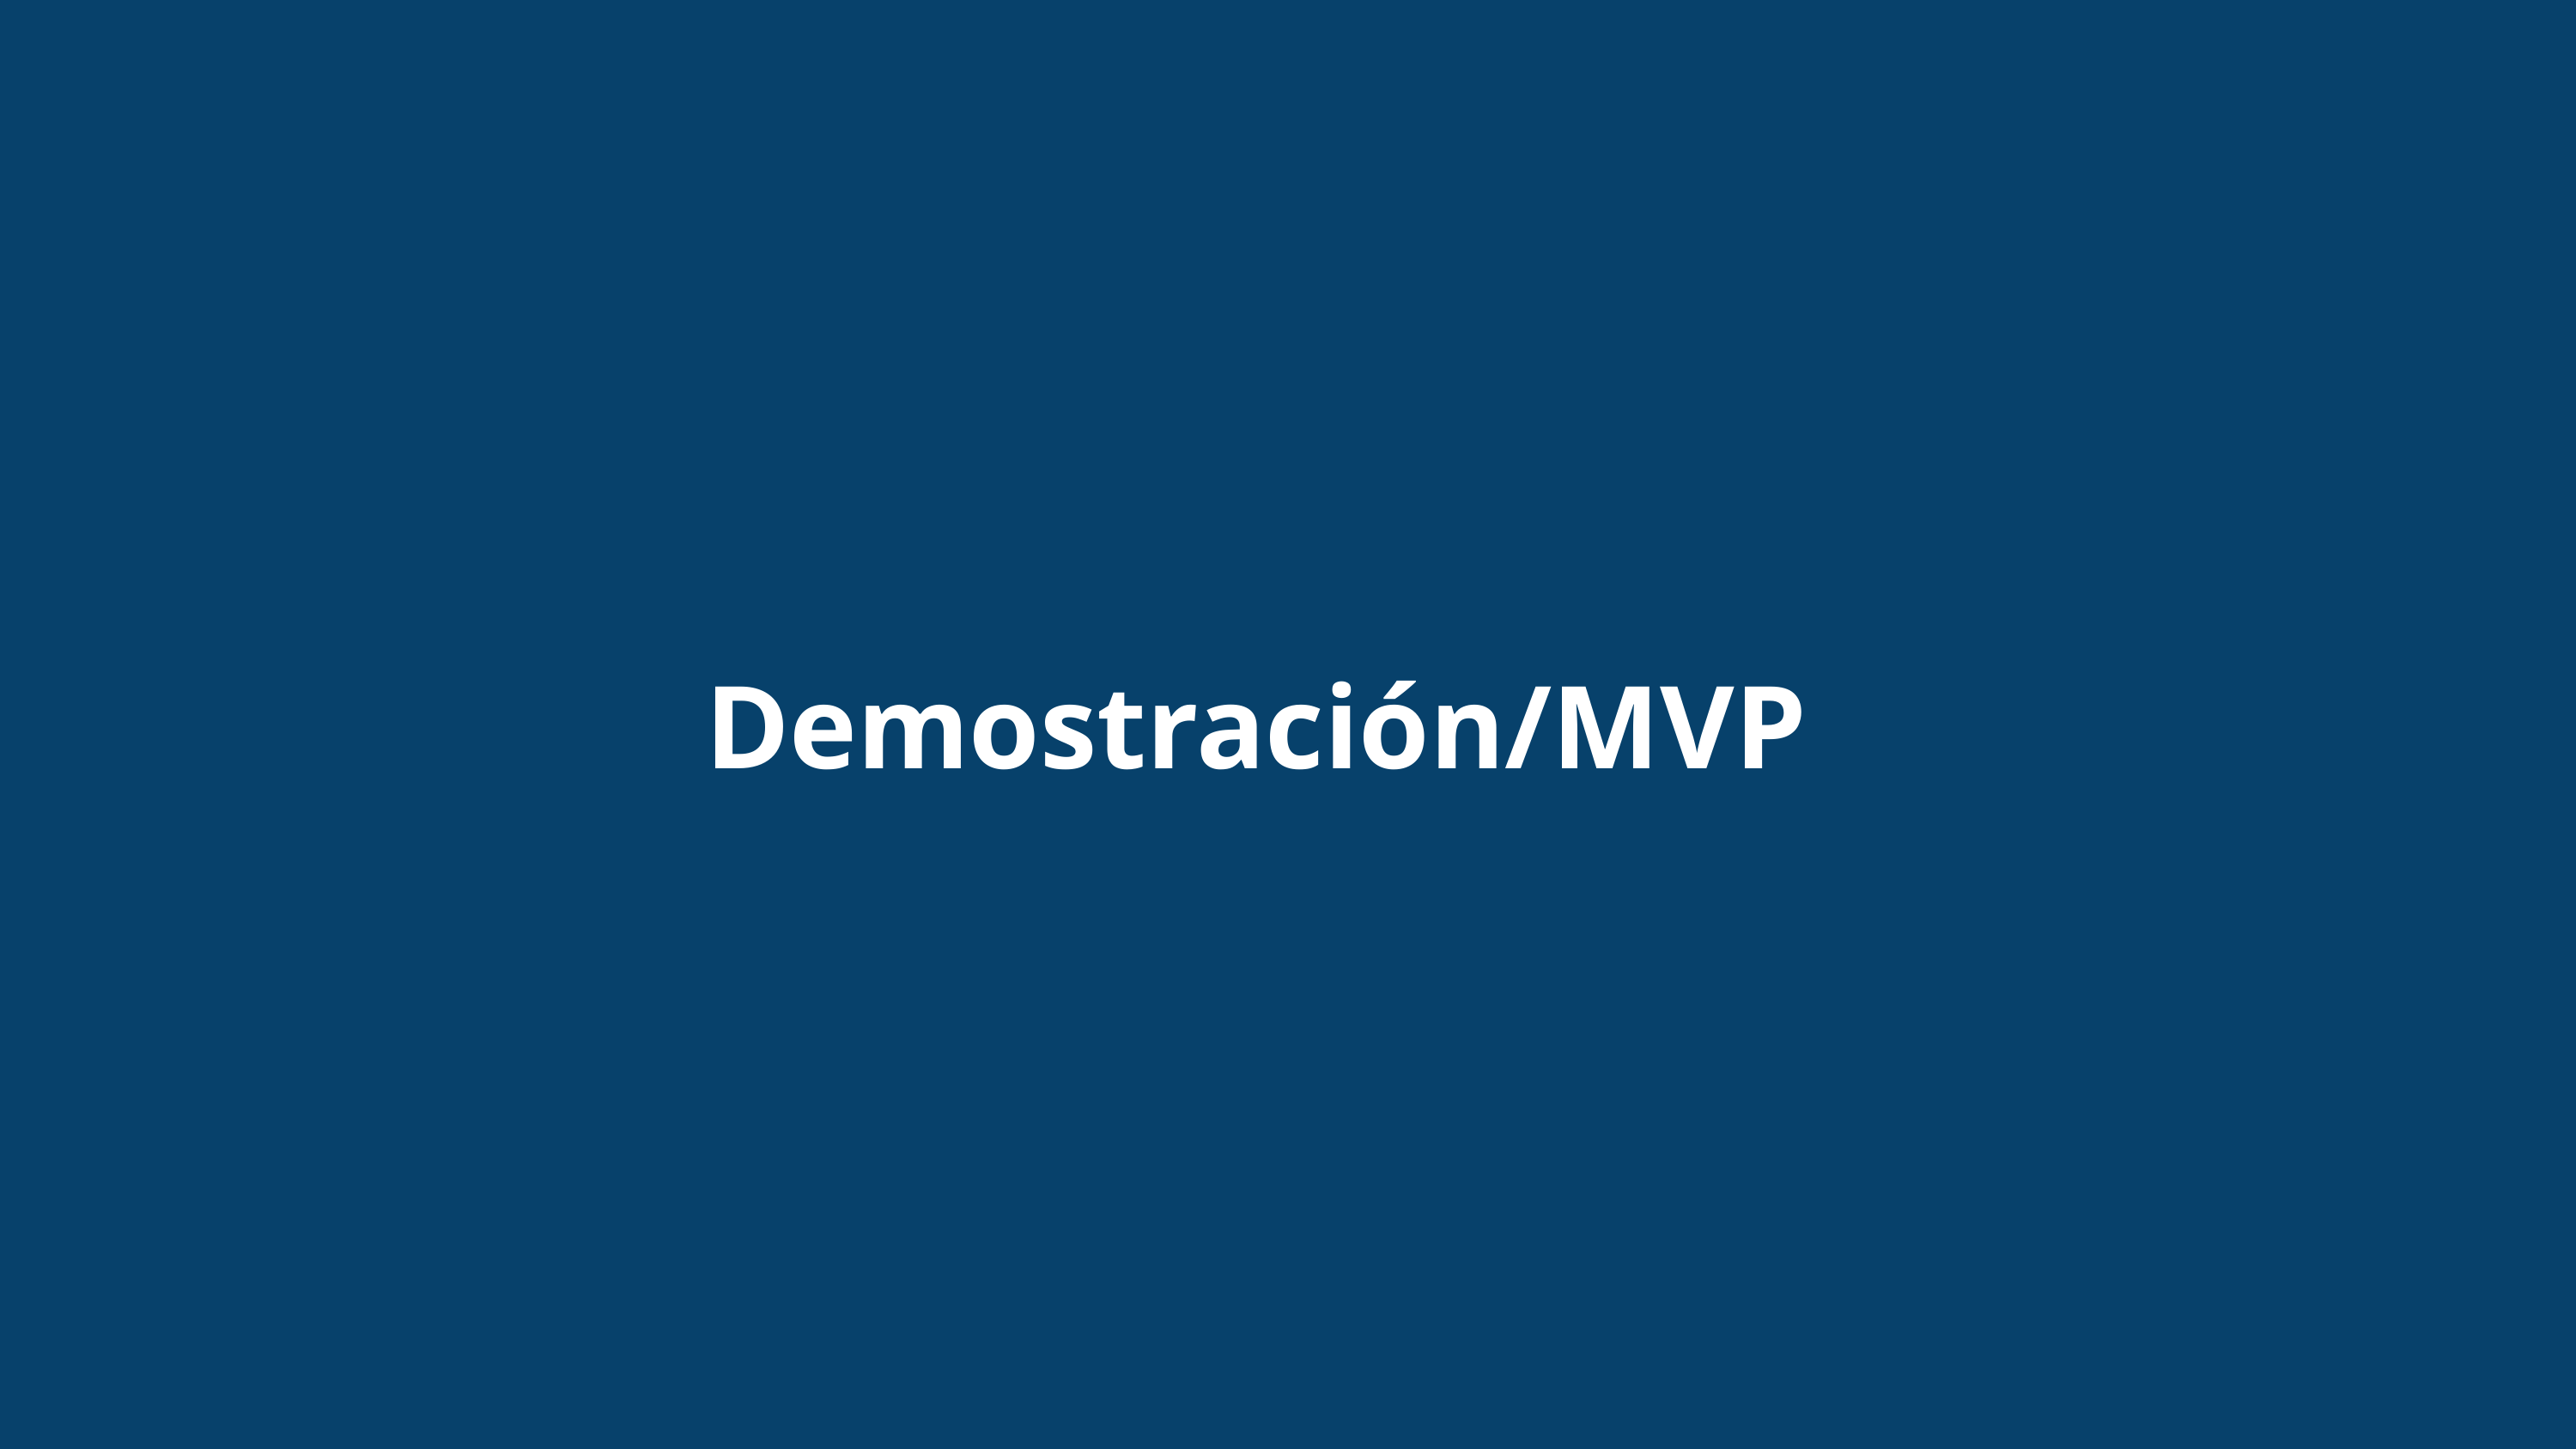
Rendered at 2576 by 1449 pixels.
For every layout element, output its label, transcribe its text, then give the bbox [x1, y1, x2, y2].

text_box Demostración/MVP [662, 654, 1850, 792]
